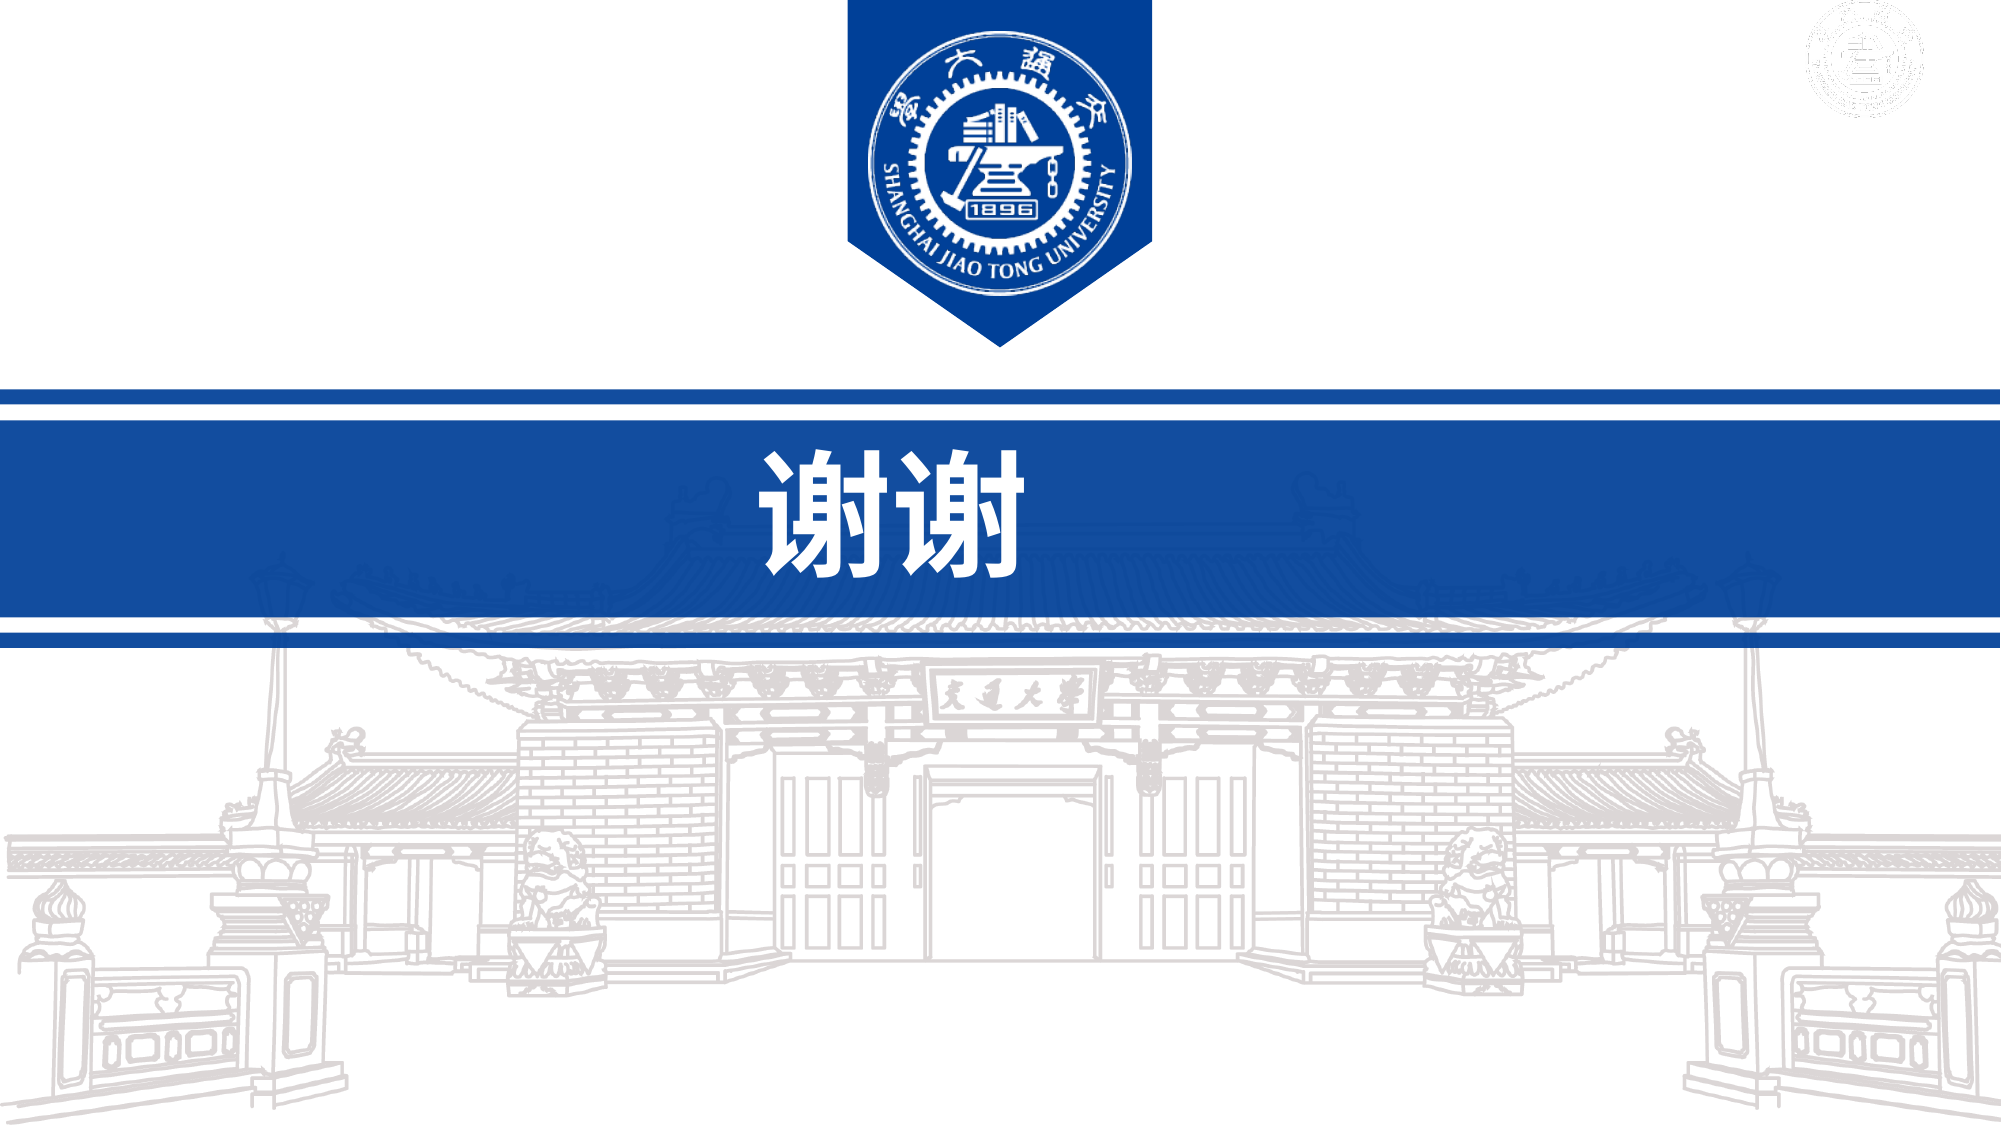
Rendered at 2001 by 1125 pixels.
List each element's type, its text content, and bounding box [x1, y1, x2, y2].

text_box 谢谢 [739, 440, 1261, 615]
picture [868, 31, 1132, 296]
picture [1805, 0, 1924, 118]
